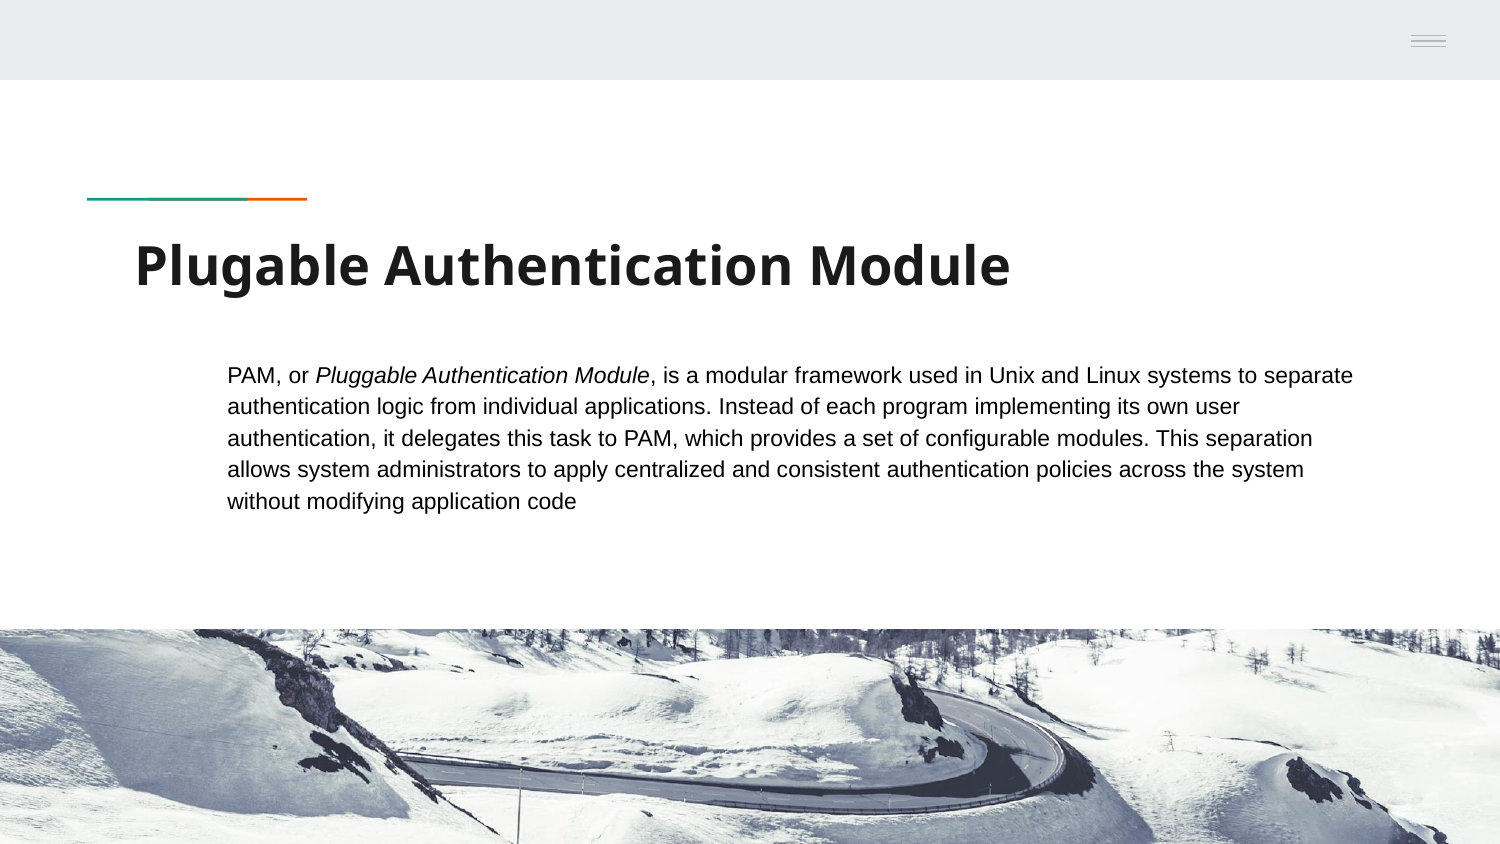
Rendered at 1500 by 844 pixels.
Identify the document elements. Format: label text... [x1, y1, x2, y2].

list PAM, or Pluggable Authentication Module, is a modular framework used in Unix and Linux systems to separate authentication logic from individual applications. Instead of each program implementing its own user authentication, it delegates this task to PAM, which provides a set of configurable modules. This separation allows system administrators to apply centralized and consistent authentication policies across the system without modifying application code [212, 341, 1381, 559]
picture [0, 628, 1500, 844]
title Plugable Authentication Module [119, 216, 1381, 305]
